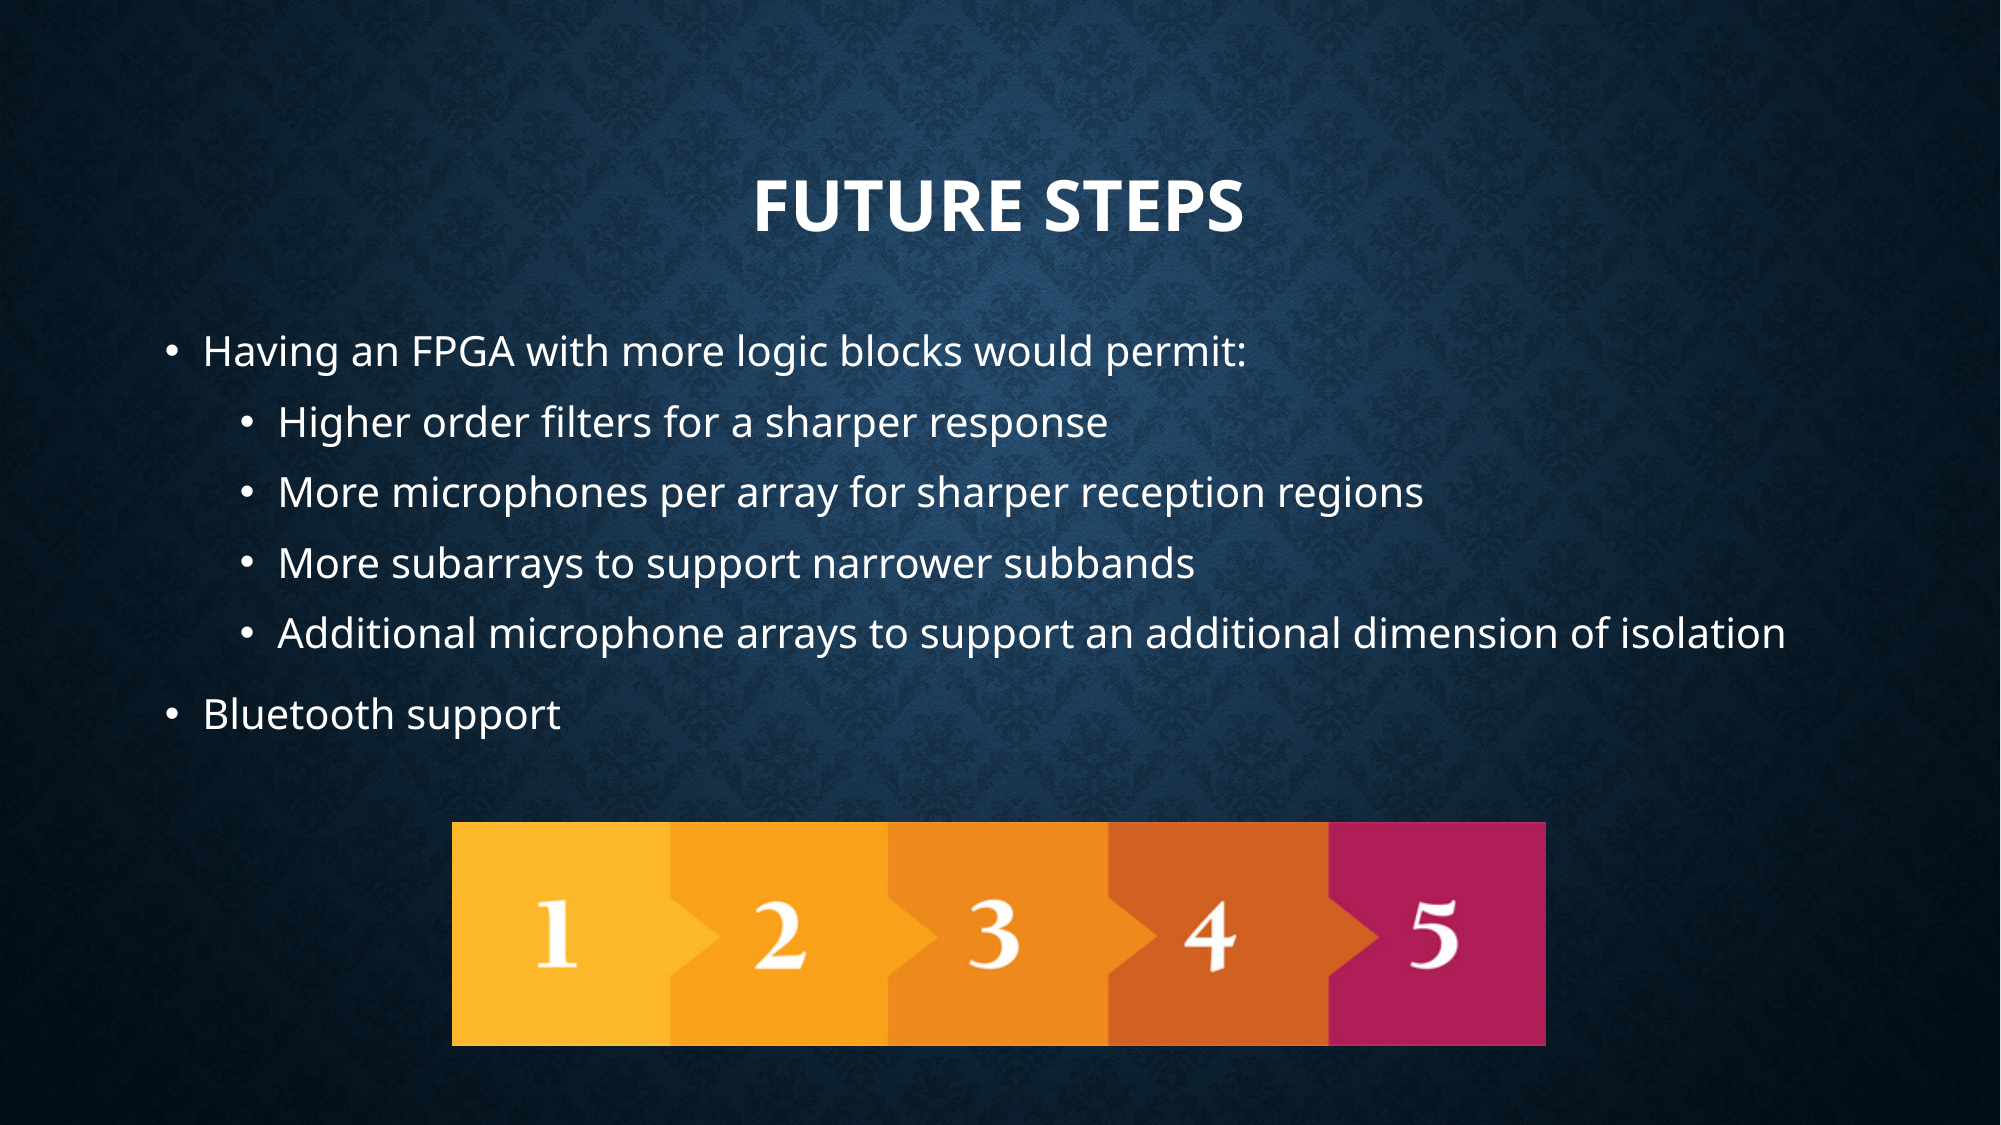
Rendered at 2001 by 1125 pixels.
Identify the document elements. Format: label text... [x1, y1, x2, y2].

title Future Steps [149, 99, 1849, 307]
picture [451, 821, 1547, 1047]
list Having an FPGA with more logic blocks would permit: Higher order filters for a sharper response More microphones per array for sharper reception regions More subarrays to support narrower subbands Additional microphone arrays to support an additional dimension of isolation Bluetooth support [149, 307, 1849, 823]
